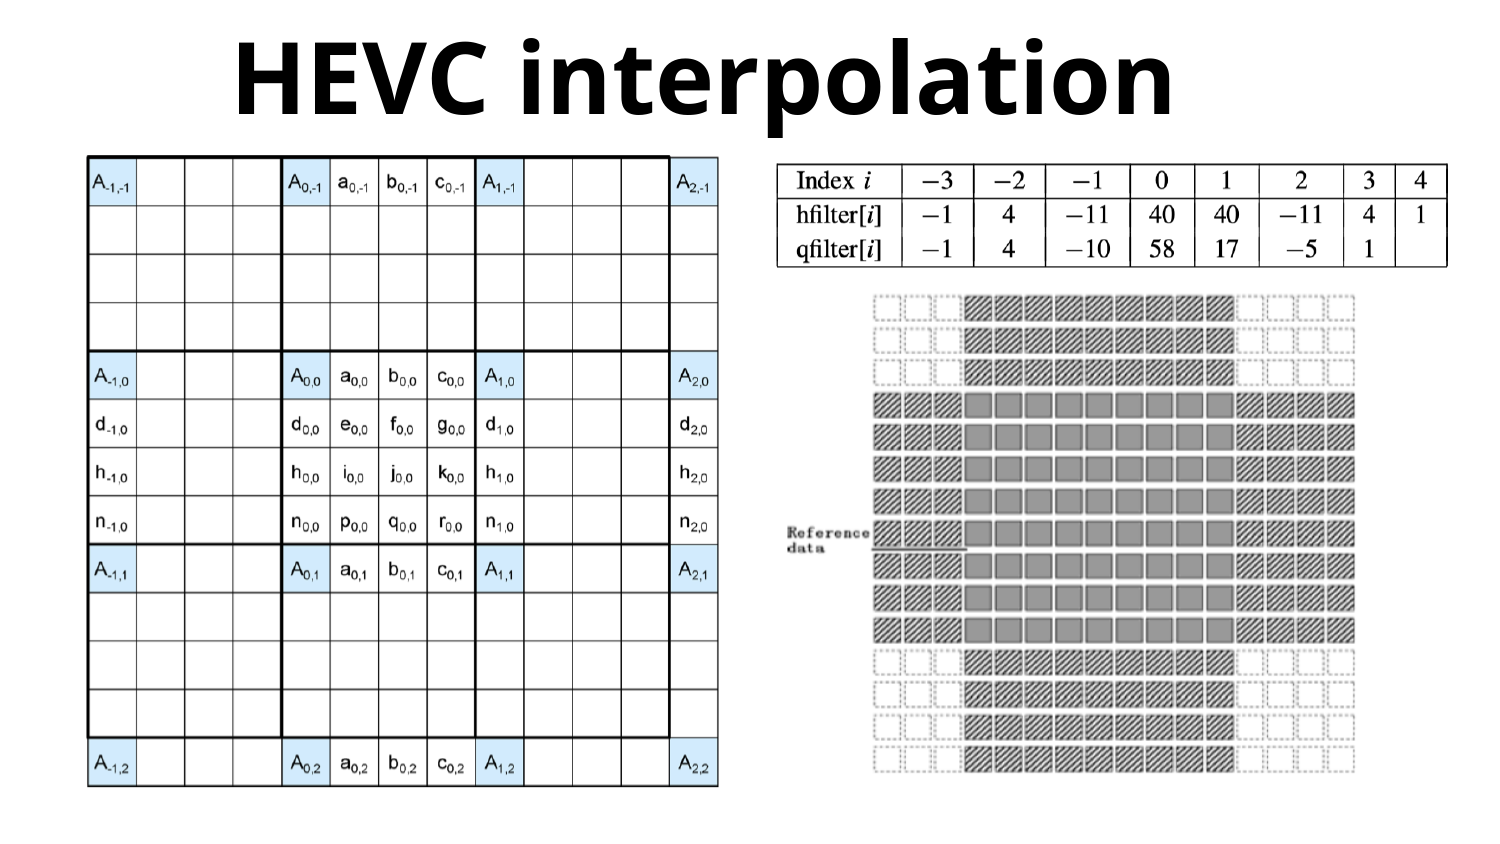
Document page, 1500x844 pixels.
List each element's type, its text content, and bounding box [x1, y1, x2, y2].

picture [762, 148, 1462, 794]
picture [81, 143, 727, 800]
title HEVC interpolation [214, 0, 1292, 138]
